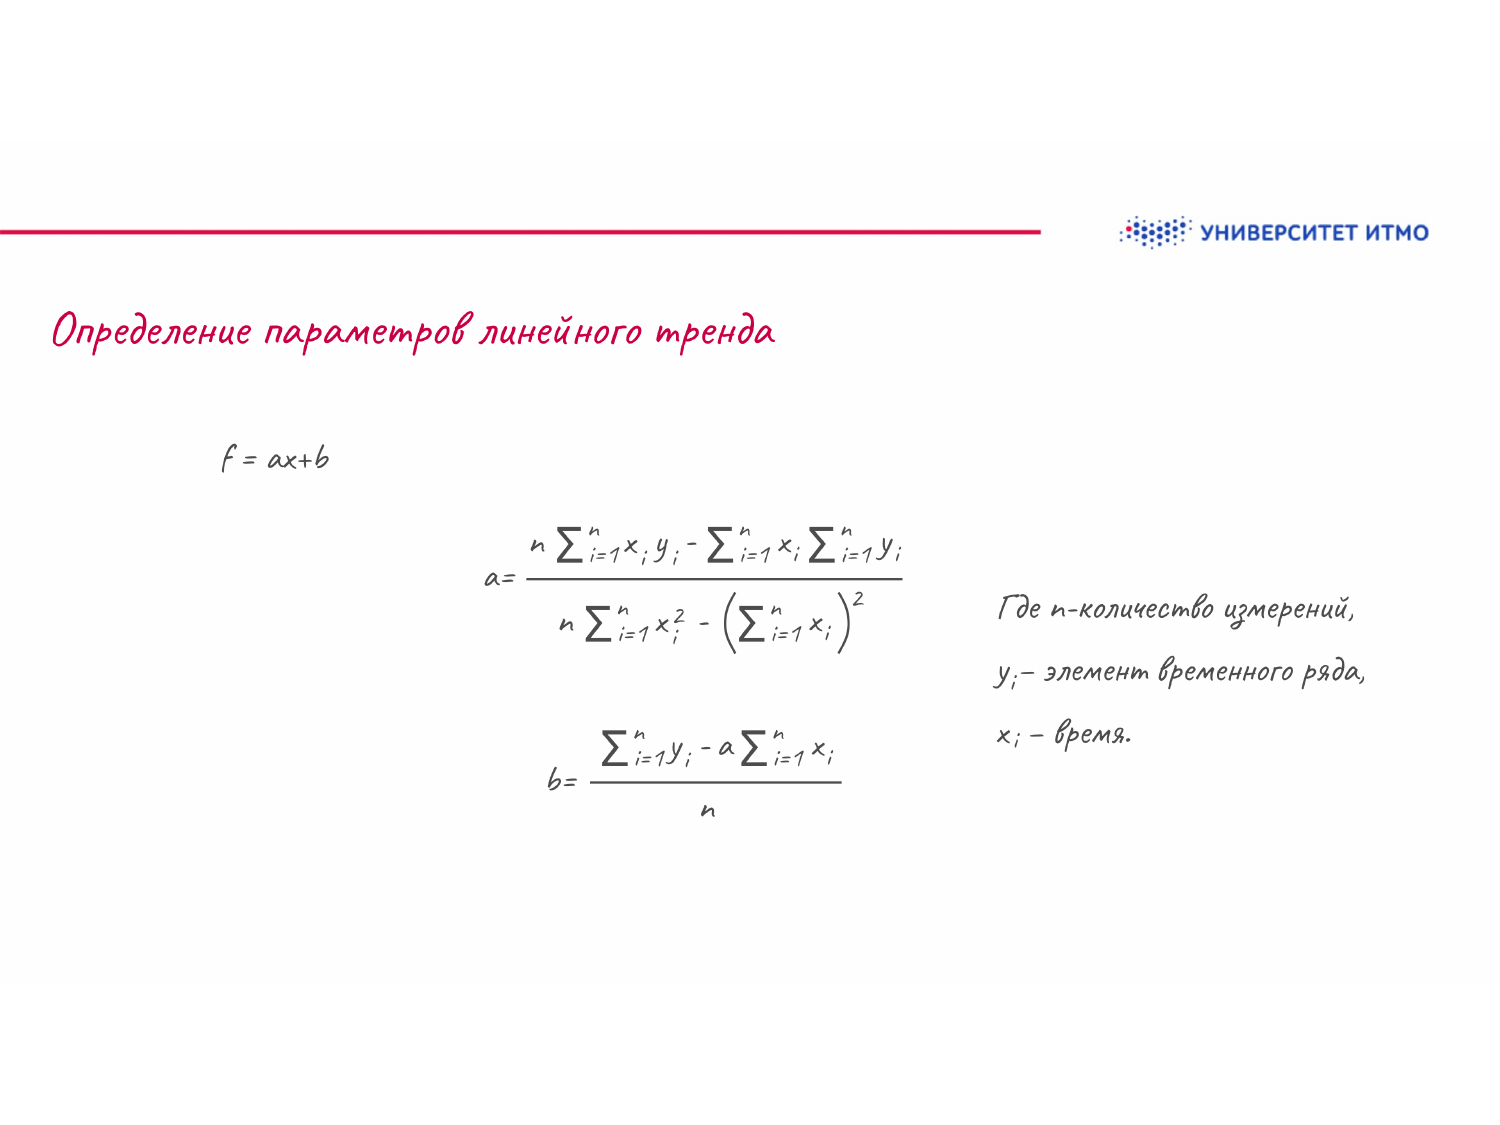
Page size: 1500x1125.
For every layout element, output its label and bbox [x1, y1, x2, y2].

picture [0, 140, 1500, 985]
